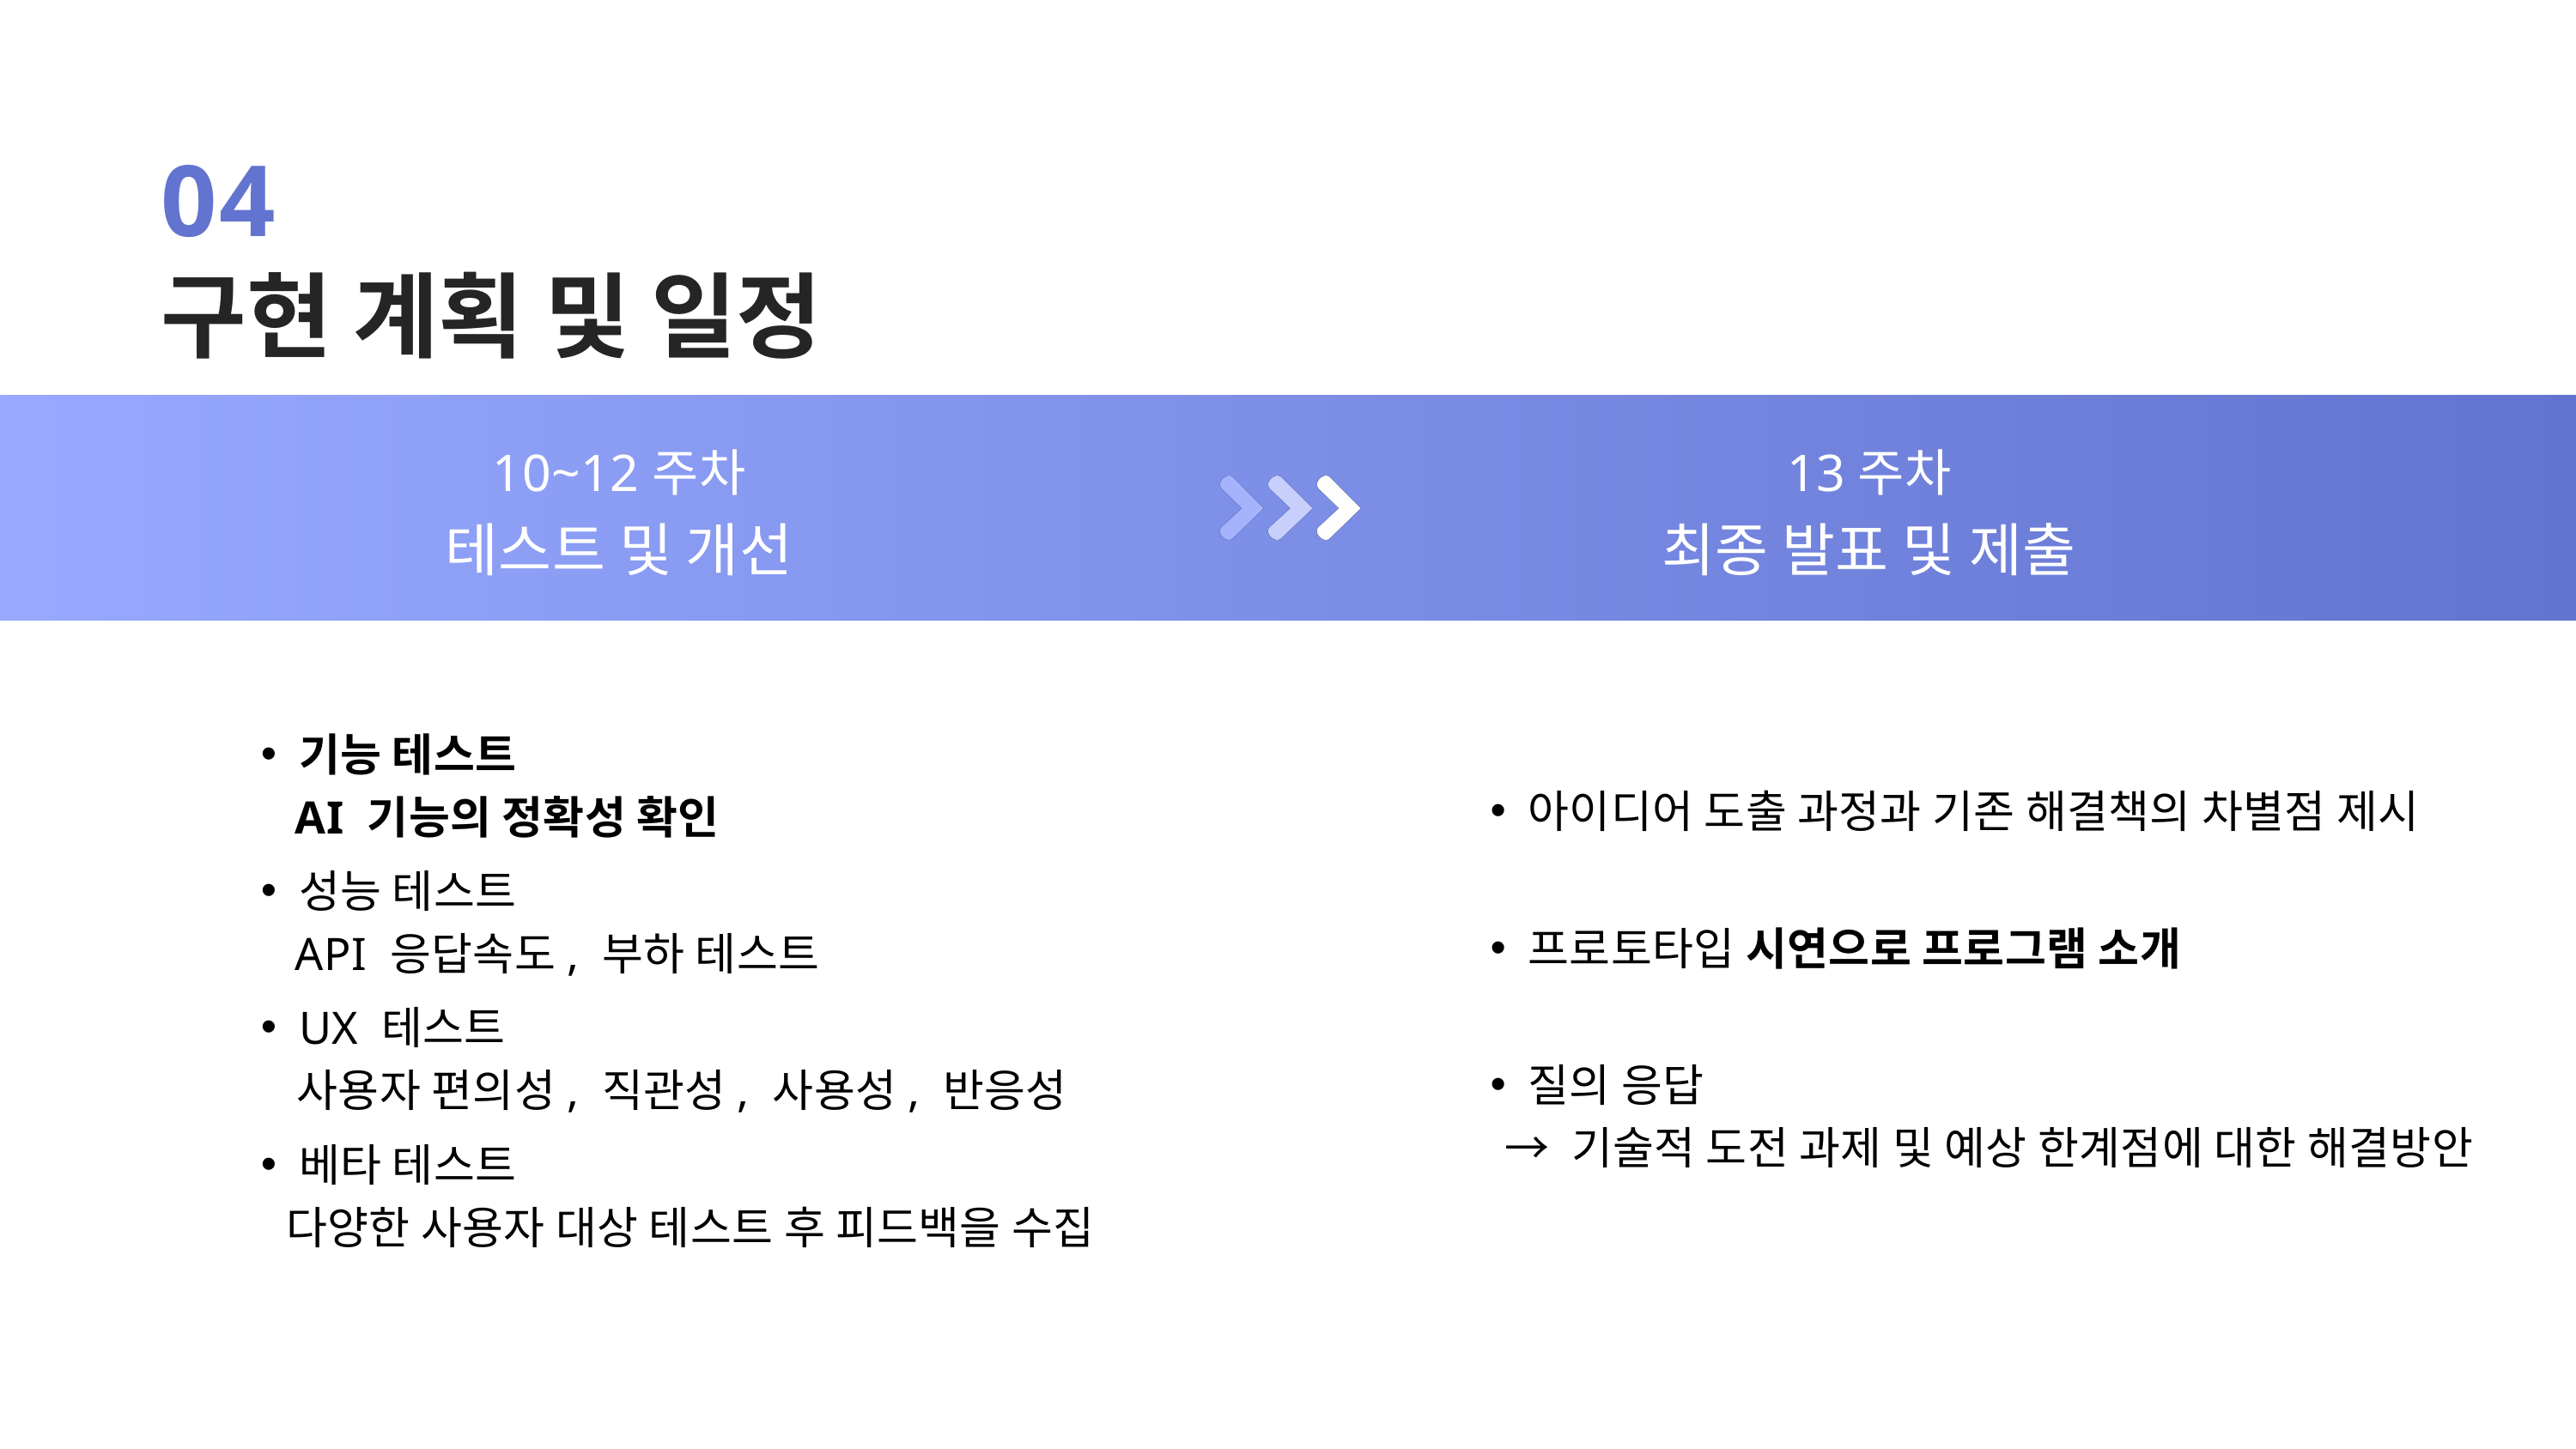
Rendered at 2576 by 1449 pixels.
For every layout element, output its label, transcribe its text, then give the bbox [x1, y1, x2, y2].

text_box 04 [161, 58, 358, 183]
text_box [1264, 471, 1313, 544]
text_box 베타 테스트 다양한 사용자 대상 테스트 후 피드백을 수집 [222, 1127, 1146, 1253]
text_box 13주차 최종 발표 및 제출 [1608, 431, 2130, 583]
text_box [0, 395, 2576, 621]
text_box 아이디어 도출 과정과 기존 해결책의 차별점 제시 [1452, 774, 2432, 838]
text_box 성능 테스트 API 응답속도, 부하 테스트 [222, 854, 1078, 979]
text_box UX 테스트 사용자 편의성, 직관성, 사용성, 반응성 [222, 991, 1078, 1116]
text_box 프로토타입 시연으로 프로그램 소개 [1452, 912, 2324, 974]
text_box [1215, 471, 1264, 544]
text_box 기능 테스트 AI 기능의 정확성 확인 [222, 717, 1081, 843]
text_box 구현 계획 및 일정 [161, 183, 908, 370]
text_box 질의 응답 → 기술적 도전 과제 및 예상 한계점에 대한 해결방안 [1452, 1048, 2517, 1174]
text_box [1313, 471, 1361, 544]
text_box 10~12주차 테스트 및 개선 [222, 431, 1016, 583]
